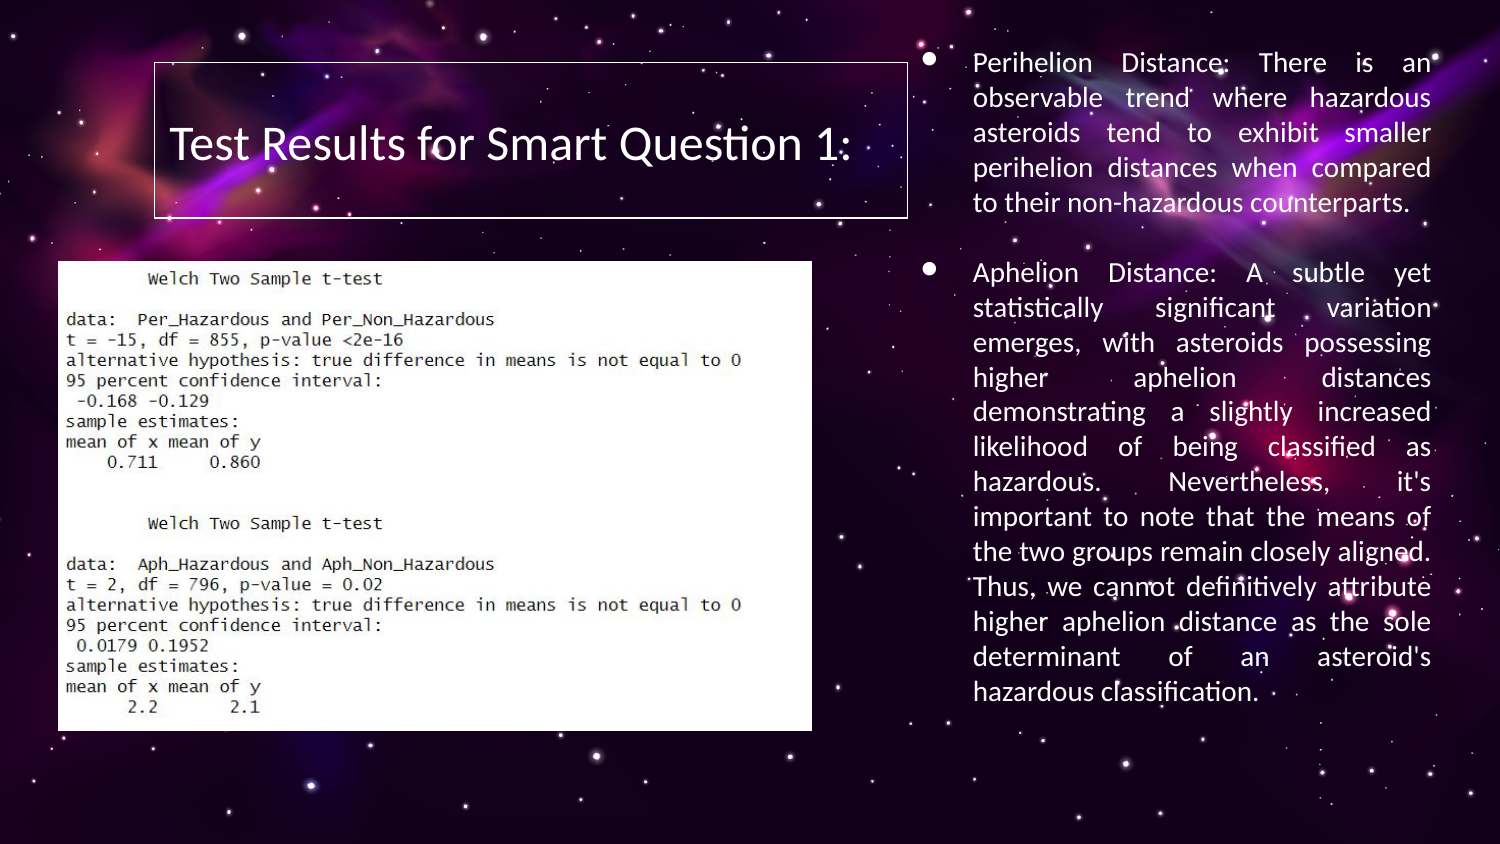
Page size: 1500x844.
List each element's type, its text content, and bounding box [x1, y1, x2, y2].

picture [0, 0, 1500, 844]
title Test Results for Smart Question 1: [154, 62, 908, 219]
list Perihelion Distance: There is an observable trend where hazardous asteroids tend to exhibit smaller perihelion distances when compared to their non-hazardous counterparts. Aphelion Distance: A subtle yet statistically significant variation emerges, with asteroids possessing higher aphelion distances demonstrating a slightly increased likelihood of being classified as hazardous. Nevertheless, it's important to note that the means of the two groups remain closely aligned. Thus, we cannot definitively attribute higher aphelion distance as the sole determinant of an asteroid's hazardous classification. [882, 28, 1447, 795]
